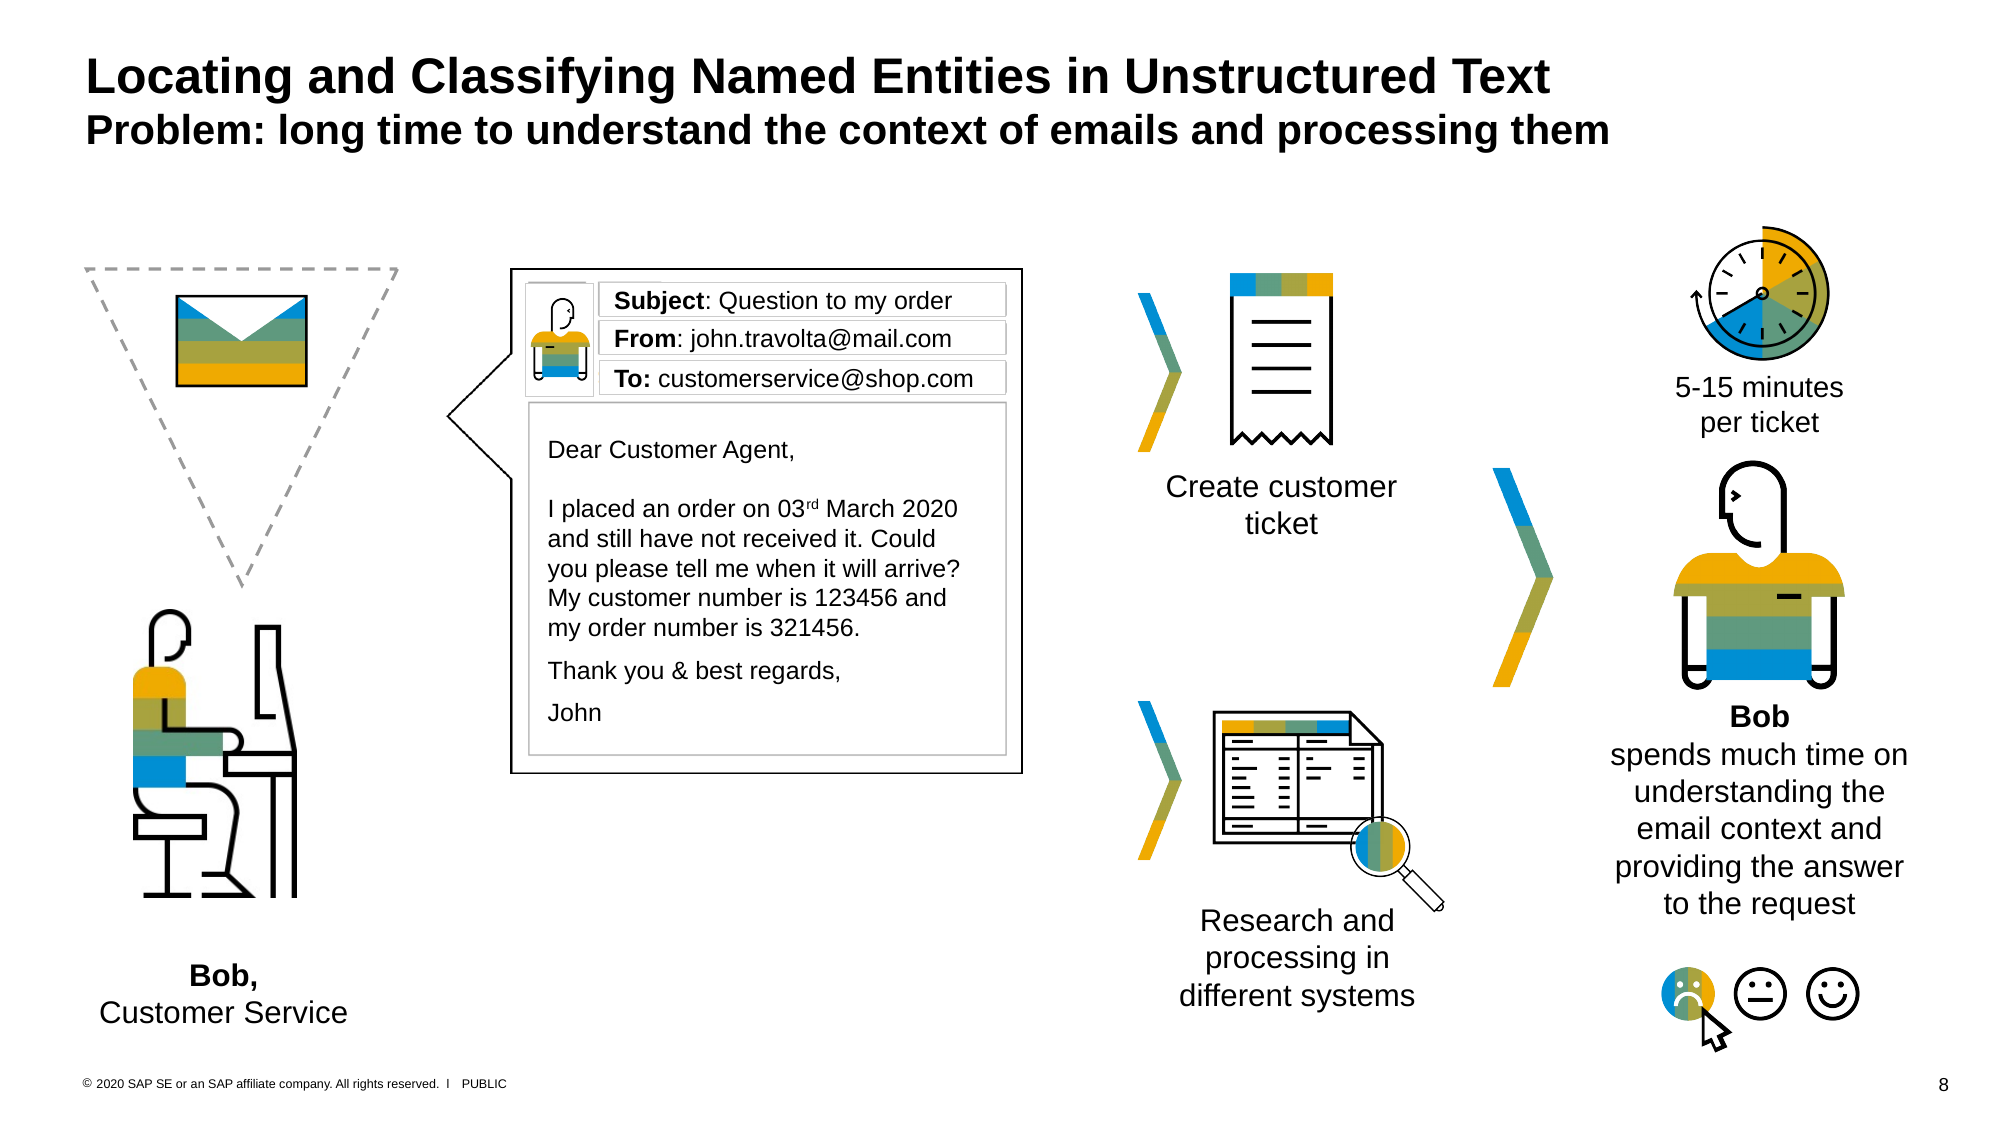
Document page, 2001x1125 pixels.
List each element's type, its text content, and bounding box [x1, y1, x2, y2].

picture [1222, 268, 1342, 459]
title Locating and Classifying Named Entities in Unstructured Text Problem: long time to understand the context of emails and processing them [85, 43, 1921, 139]
text_box Bob spends much time on understanding the email context and providing the answer to the request [1606, 696, 1914, 921]
picture [1628, 444, 1892, 707]
text_box 5-15 minutes per ticket [1651, 368, 1869, 439]
text_box [86, 269, 149, 397]
text_box Bob, Customer Service [96, 955, 351, 1031]
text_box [444, 267, 1023, 774]
picture [1132, 290, 1188, 457]
text_box [169, 438, 315, 586]
picture [154, 254, 328, 428]
text_box [333, 269, 398, 401]
picture [513, 291, 606, 387]
text_box Create customer ticket [1161, 466, 1402, 542]
picture [1675, 207, 1844, 376]
picture [1483, 461, 1565, 697]
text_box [1199, 678, 1448, 915]
picture [1132, 691, 1188, 872]
picture [1632, 954, 1888, 1060]
picture [133, 609, 297, 899]
text_box Research and processing in different systems [1177, 900, 1418, 1013]
